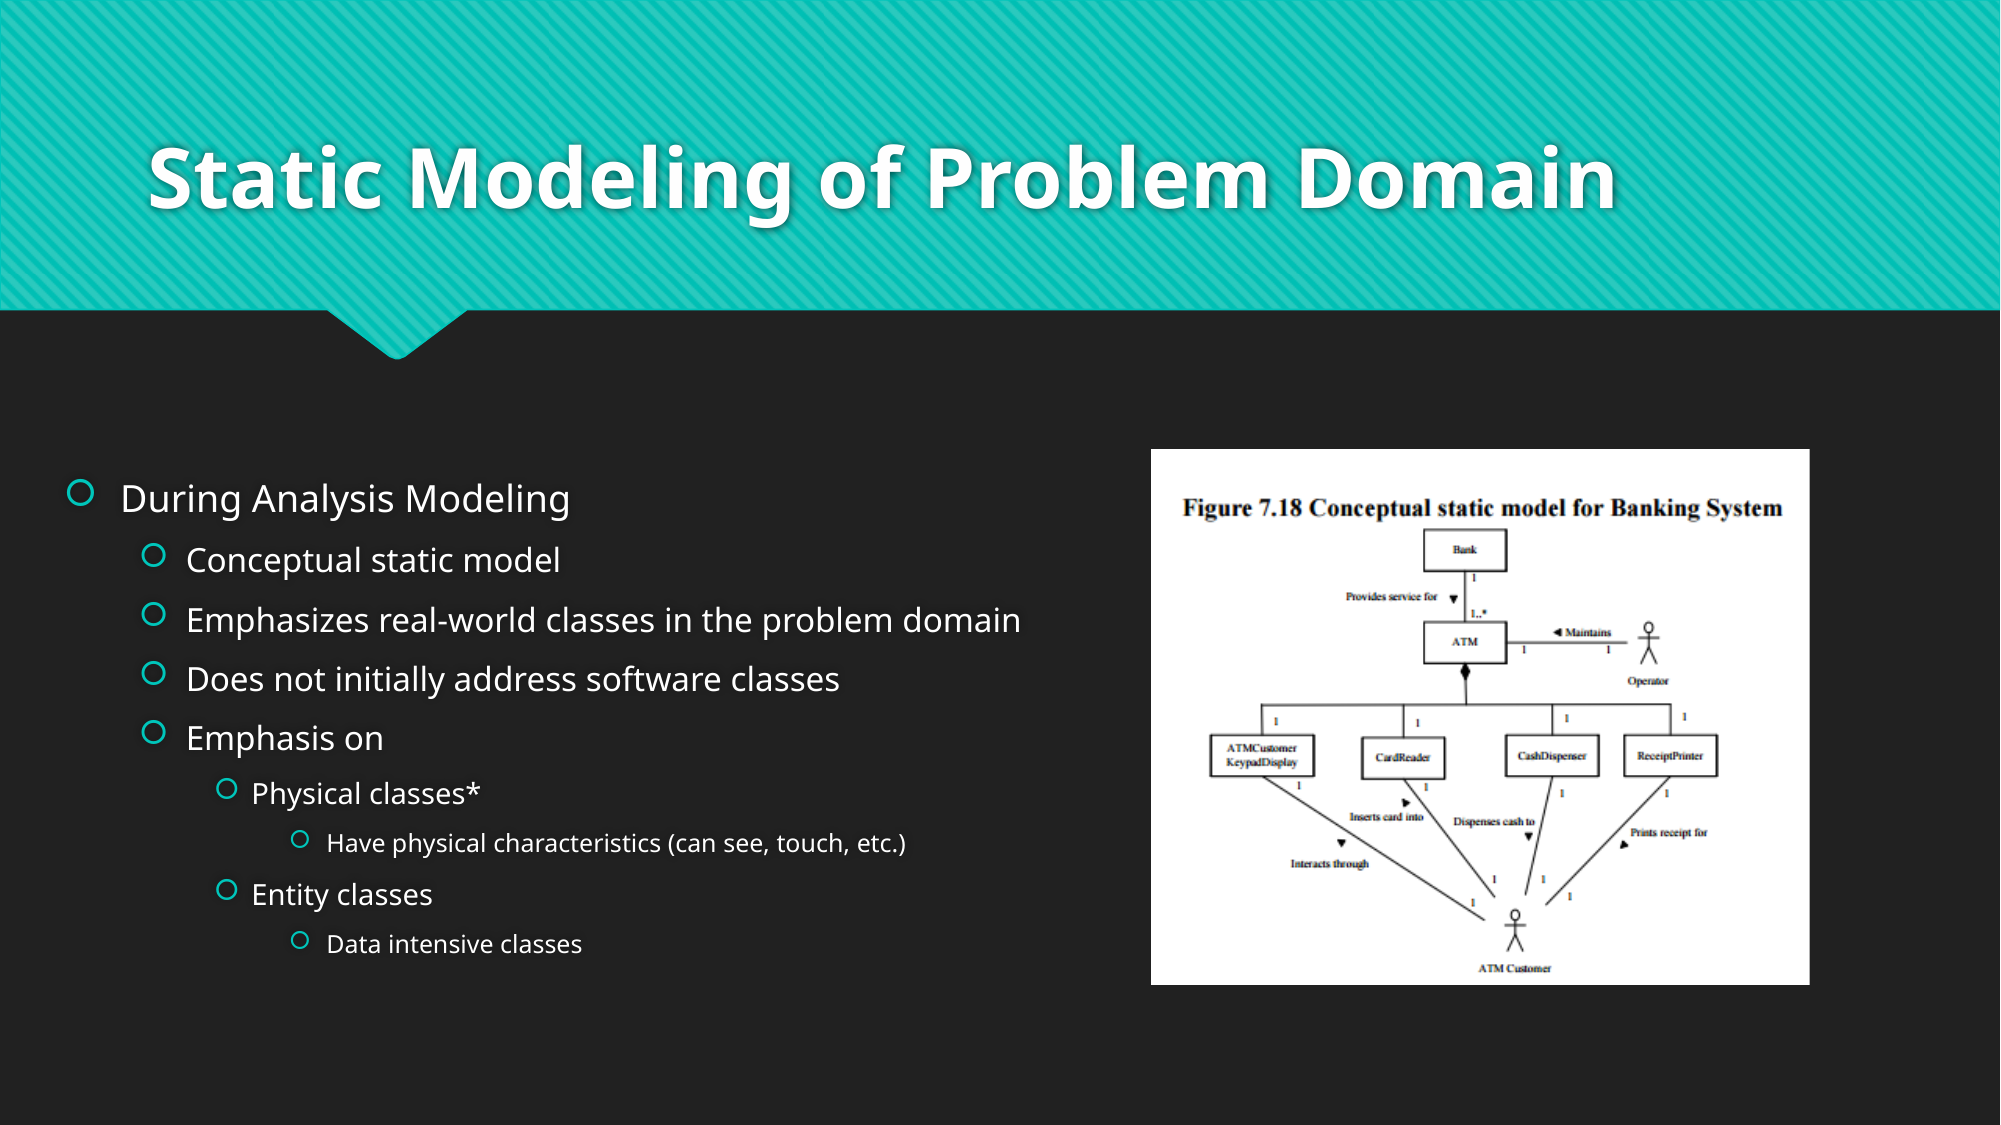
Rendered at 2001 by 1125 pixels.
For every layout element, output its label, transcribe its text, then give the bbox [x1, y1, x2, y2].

picture [1150, 449, 1810, 985]
list During Analysis Modeling Conceptual static model Emphasizes real-world classes in the problem domain Does not initially address software classes Emphasis on Physical classes* Have physical characteristics (can see, touch, etc.) Entity classes Data intensive classes [48, 364, 1050, 1070]
title Static Modeling of Problem Domain [132, 73, 1868, 233]
